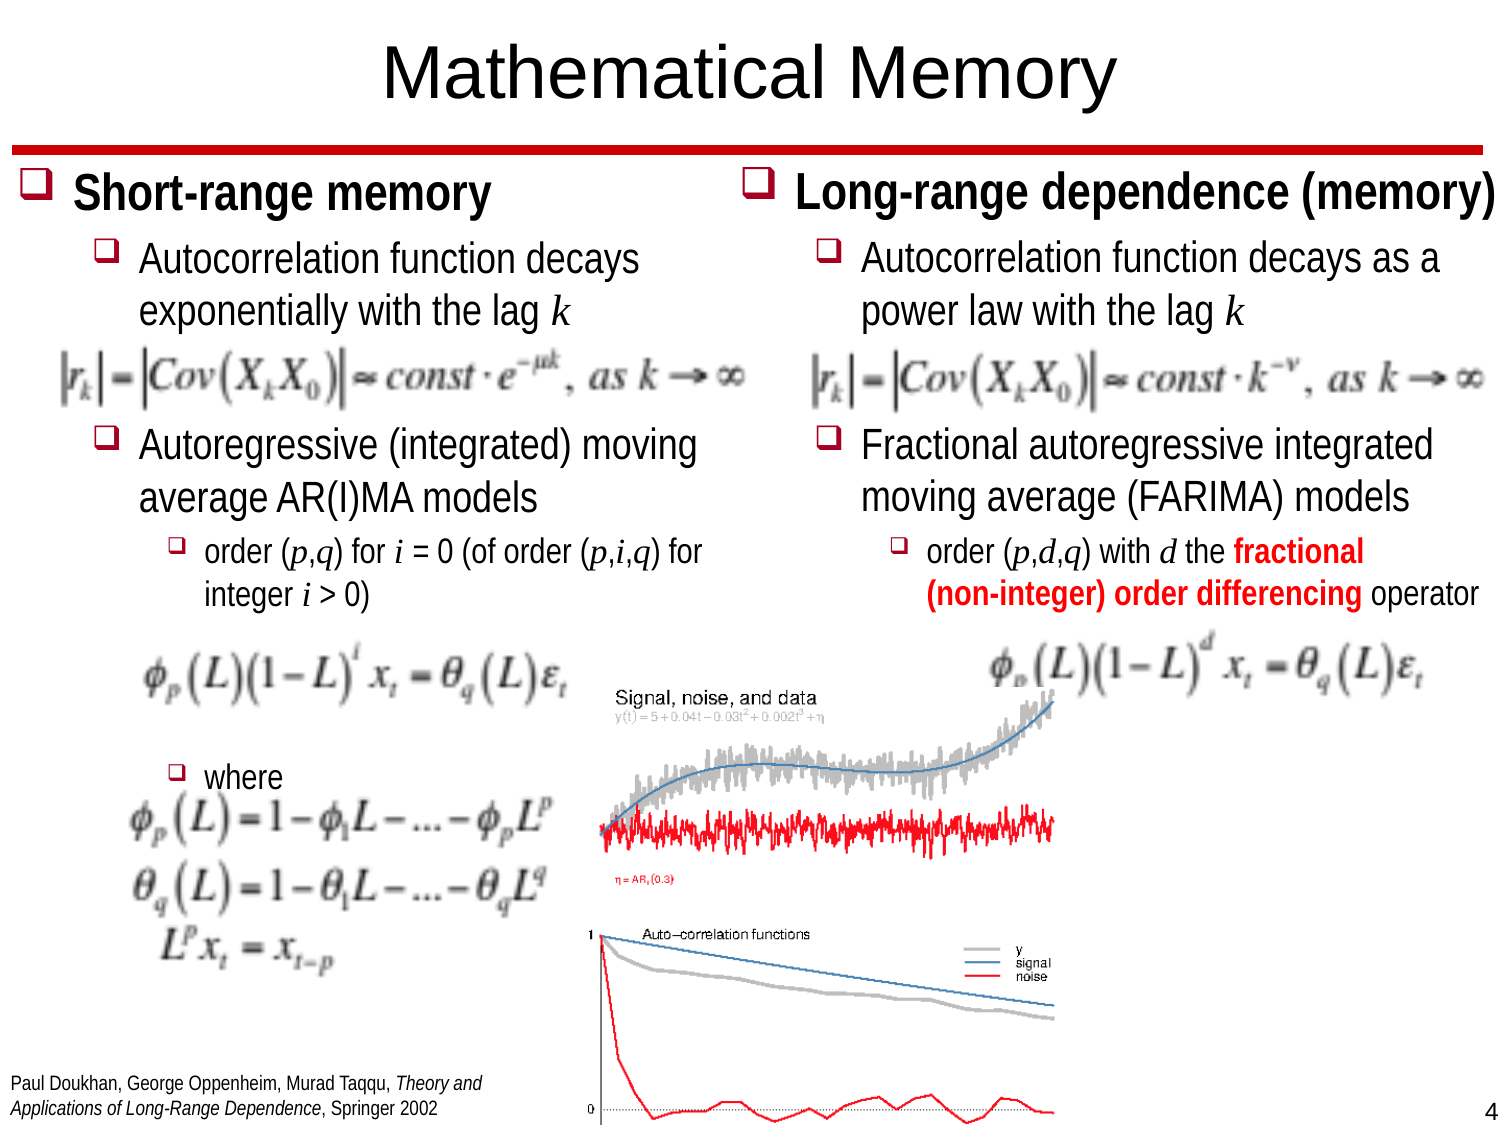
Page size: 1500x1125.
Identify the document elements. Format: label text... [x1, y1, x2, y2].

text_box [124, 780, 559, 853]
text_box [152, 909, 337, 982]
text_box Paul Doukhan, George Oppenheim, Murad Taqqu, Theory and Applications of Long-Range Dependence, Springer 2002 [0, 1062, 553, 1125]
text_box Long-range dependence (memory) Autocorrelation function decays as a power law with the lag k Fractional autoregressive integrated moving average (FARIMA) models order (p,d,q) with d the fractional (non-integer) order differencing operator [724, 150, 1500, 1015]
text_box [807, 337, 1487, 418]
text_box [138, 630, 577, 710]
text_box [128, 850, 554, 922]
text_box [984, 620, 1427, 700]
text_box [56, 335, 749, 416]
title Mathematical Memory [74, 12, 1426, 126]
slide_number 4 [1163, 1080, 1500, 1125]
picture [586, 687, 1057, 1125]
list Short-range memory Autocorrelation function decays exponentially with the lag k Autoregressive (integrated) moving average AR(I)MA models order (p,q) for i = 0 (of order (p,i,q) for integer i > 0) where [1, 150, 724, 1015]
